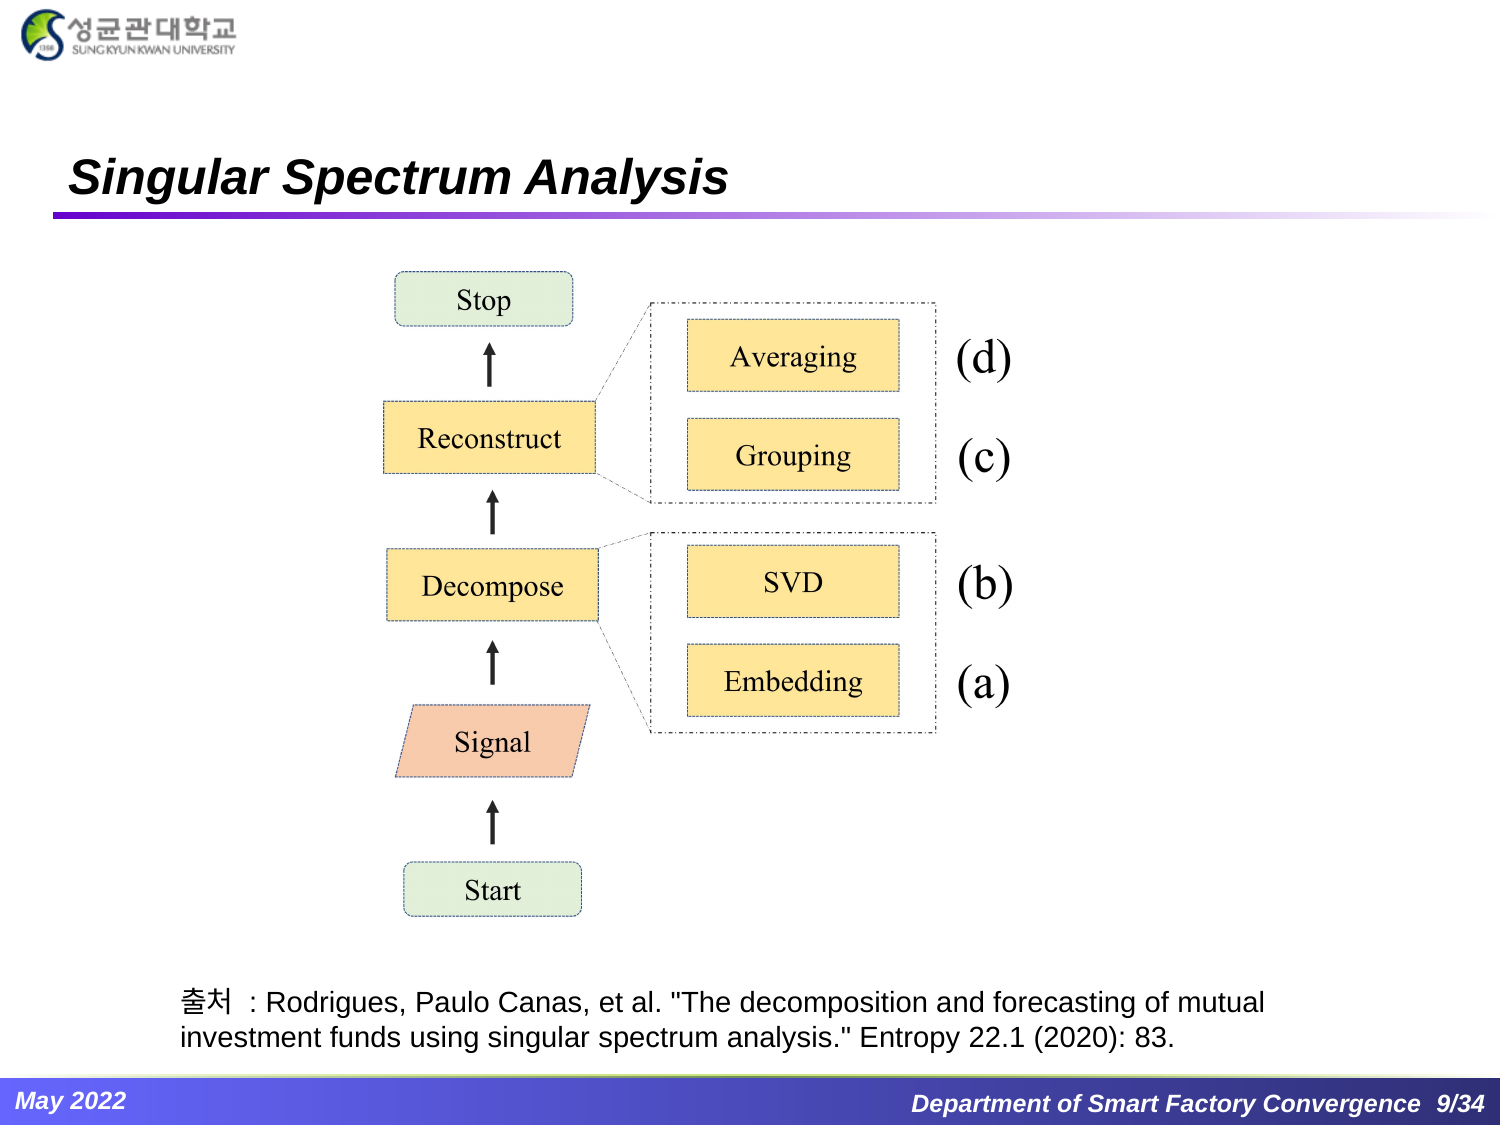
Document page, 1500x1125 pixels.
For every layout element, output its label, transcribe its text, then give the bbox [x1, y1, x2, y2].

picture [383, 271, 1043, 925]
title Singular Spectrum Analysis [53, 19, 1447, 212]
picture [0, 0, 254, 65]
text_box 출처 : Rodrigues, Paulo Canas, et al. "The decomposition and forecasting of mutual investment funds using singular spectrum analysis." Entropy 22.1 (2020): 83. [165, 975, 1335, 1061]
